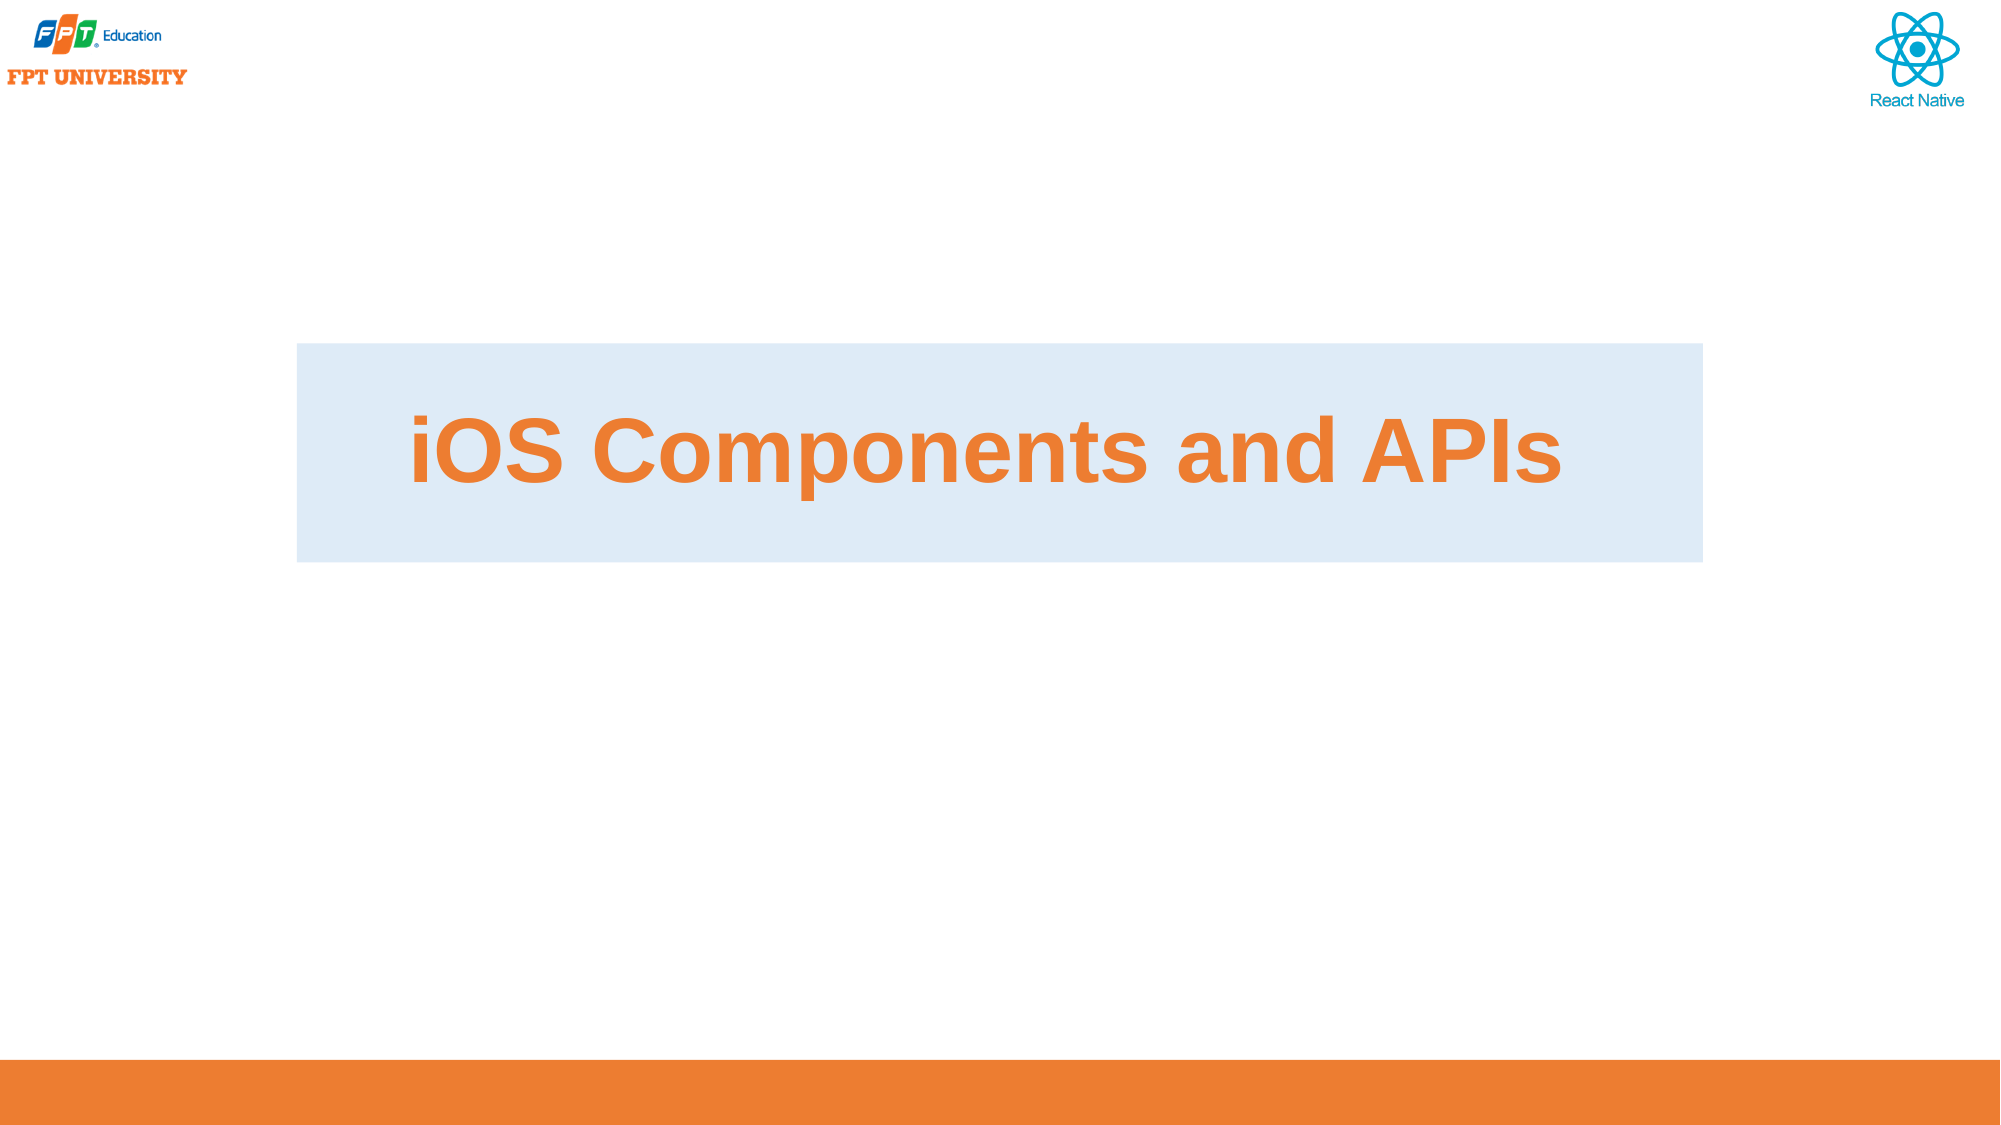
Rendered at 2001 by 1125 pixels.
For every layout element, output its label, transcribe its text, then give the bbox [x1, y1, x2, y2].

picture [1839, 9, 1996, 112]
picture [0, 0, 194, 95]
text_box iOS Components and APIs [296, 343, 1703, 563]
